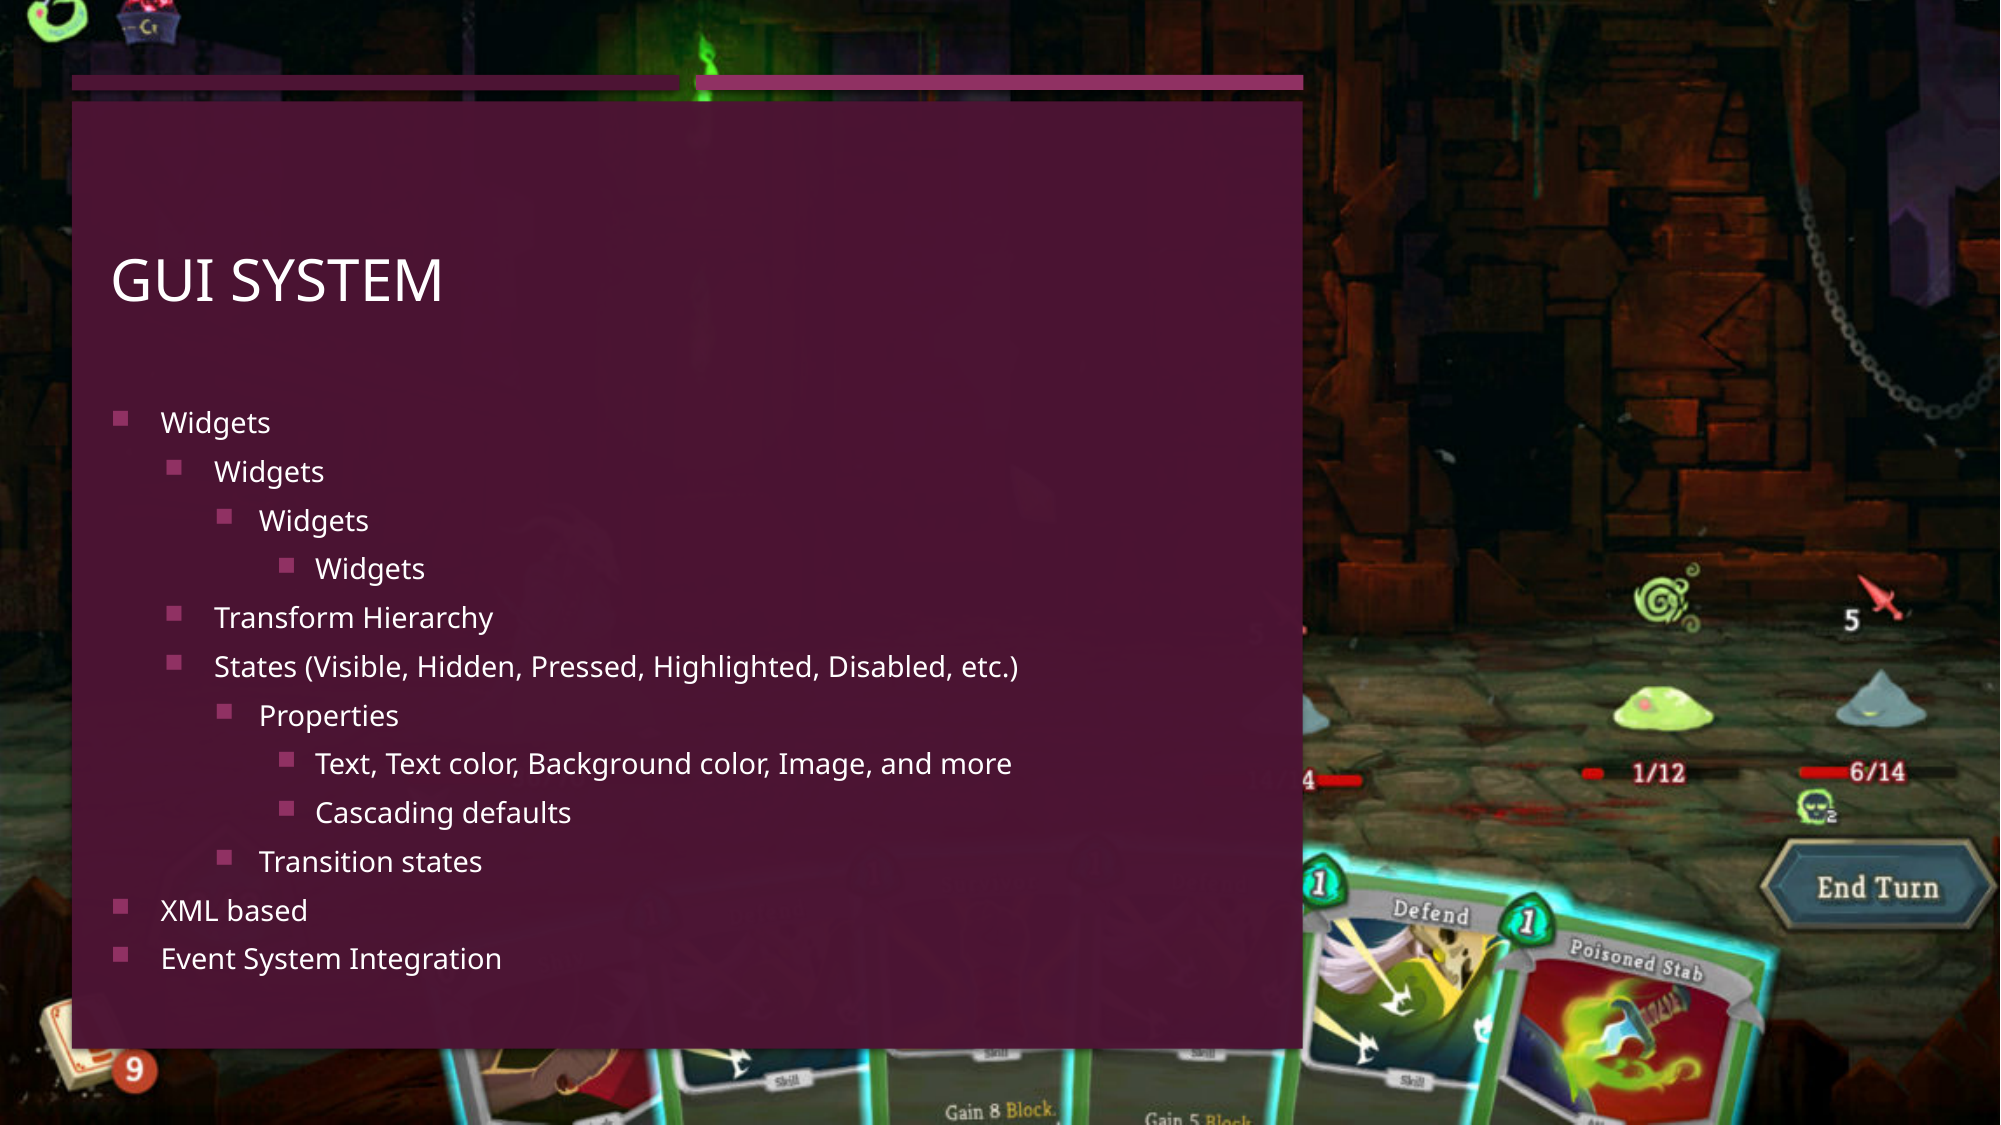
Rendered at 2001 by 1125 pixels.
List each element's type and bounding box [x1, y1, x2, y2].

text_box [71, 74, 1304, 1049]
picture [0, 0, 2000, 1125]
